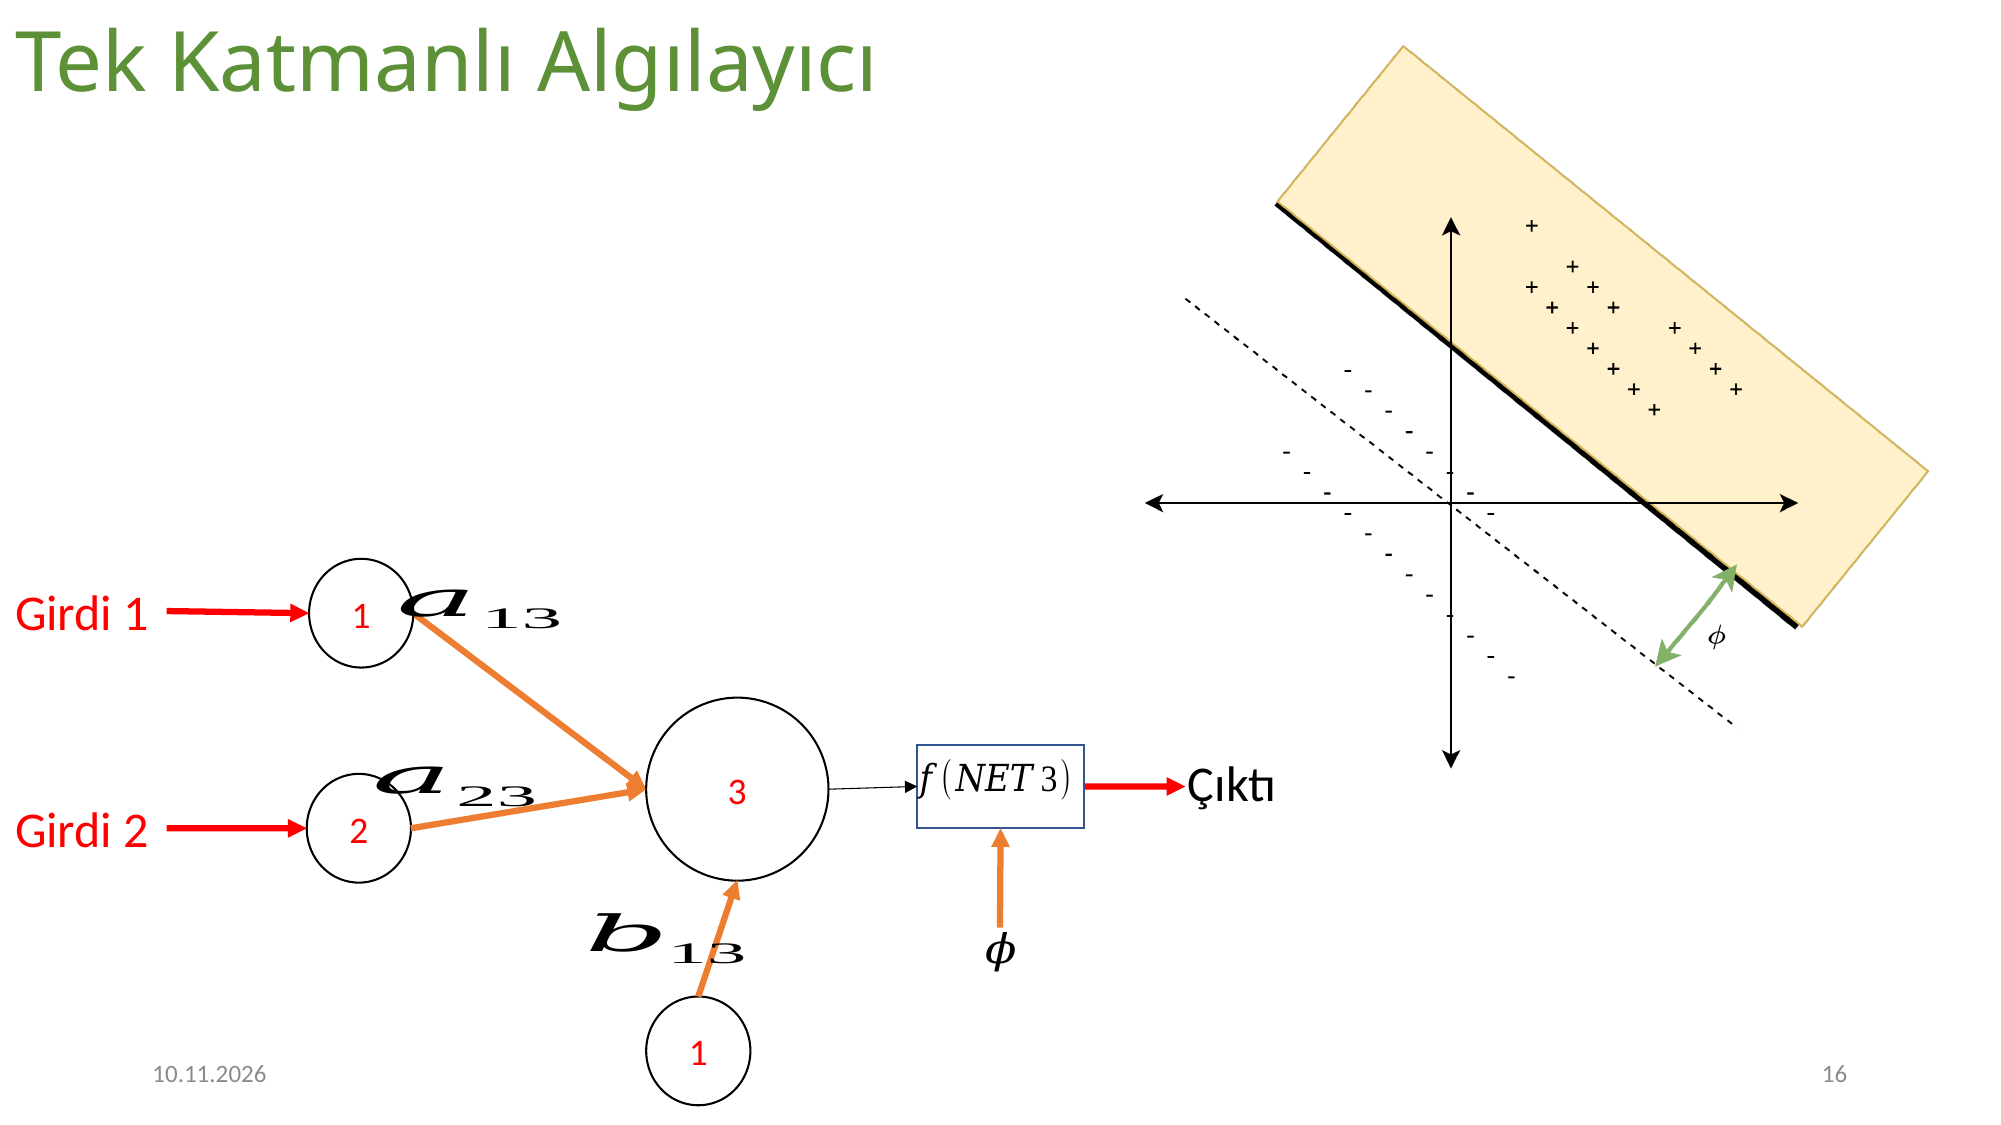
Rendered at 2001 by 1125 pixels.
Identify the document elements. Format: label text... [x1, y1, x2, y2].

title Tek Katmanlı Algılayıcı [0, 0, 1346, 117]
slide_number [137, 1042, 166, 1103]
text_box Girdi 2 [0, 797, 166, 860]
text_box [166, 558, 1340, 1106]
slide_number 16 [1412, 1042, 1863, 1103]
picture [1126, 44, 1930, 788]
text_box Girdi 1 [0, 579, 166, 643]
